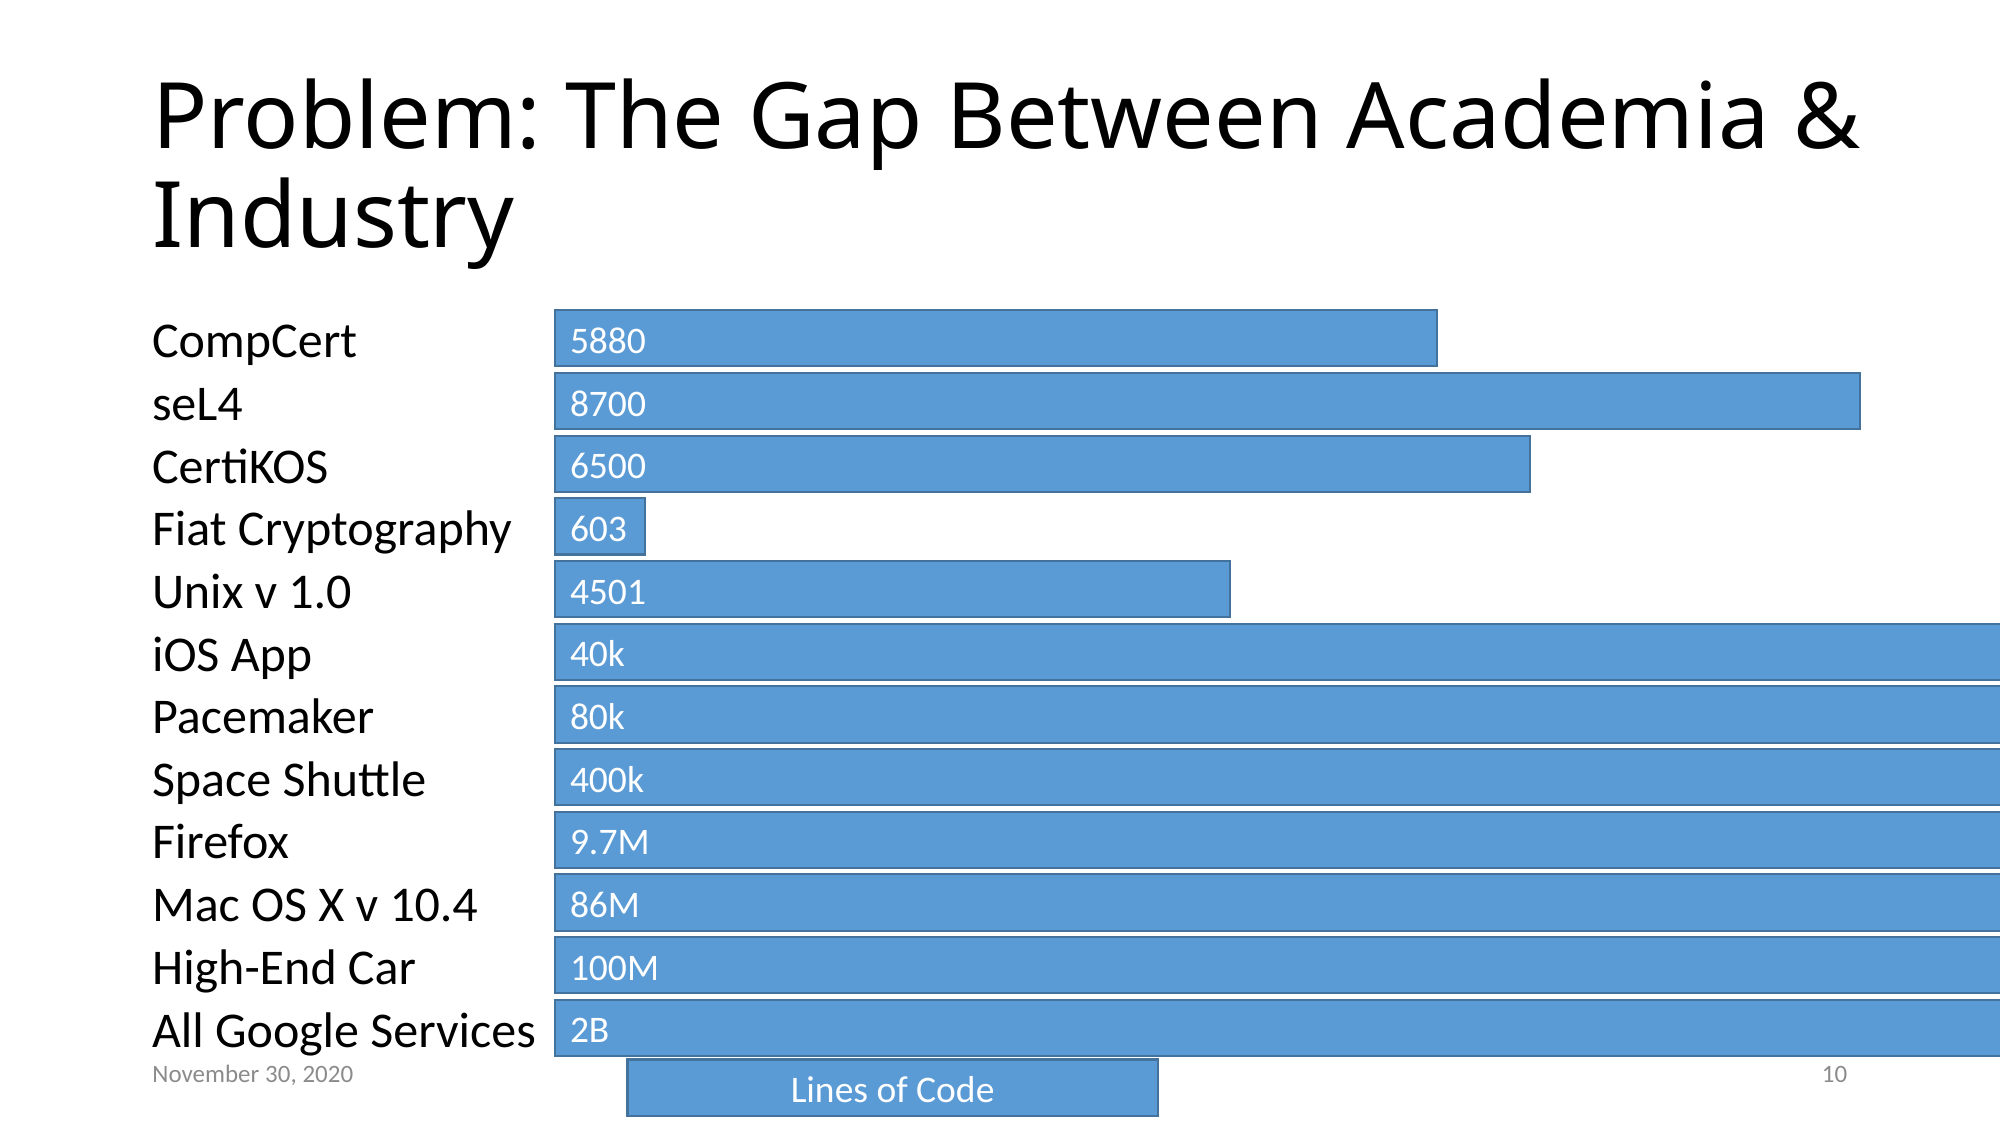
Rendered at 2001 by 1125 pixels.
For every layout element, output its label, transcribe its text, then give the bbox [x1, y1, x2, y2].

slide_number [137, 1057, 588, 1103]
text_box Pacemaker [137, 676, 543, 738]
text_box 603 [554, 497, 646, 556]
text_box Space Shuttle [137, 738, 543, 801]
text_box 40k [554, 623, 2000, 681]
text_box CompCert [137, 300, 543, 363]
text_box 2B [554, 999, 2000, 1057]
text_box Fiat Cryptography [137, 488, 543, 550]
text_box All Google Services [137, 989, 556, 1065]
text_box CertiKOS [137, 425, 543, 488]
text_box High-End Car [137, 926, 543, 989]
text_box Lines of Code [626, 1058, 1159, 1117]
text_box Unix v 1.0 [137, 550, 543, 613]
text_box 4501 [554, 560, 1231, 618]
list [556, 994, 1863, 999]
text_box Firefox [137, 801, 543, 864]
text_box 86M [554, 873, 2000, 932]
text_box 8700 [554, 372, 1861, 430]
text_box 5880 [554, 309, 1438, 367]
title Problem: The Gap Between Academia & Industry [137, 59, 2000, 278]
text_box iOS App [137, 613, 543, 676]
list [137, 299, 1863, 989]
text_box seL4 [137, 363, 543, 425]
text_box 80k [554, 685, 2000, 744]
text_box 400k [554, 748, 2000, 806]
text_box 100M [554, 936, 2000, 994]
text_box 9.7M [554, 811, 2000, 869]
text_box 6500 [554, 435, 1531, 493]
slide_number 10 [1412, 1057, 1863, 1103]
text_box Mac OS X v 10.4 [137, 864, 543, 926]
